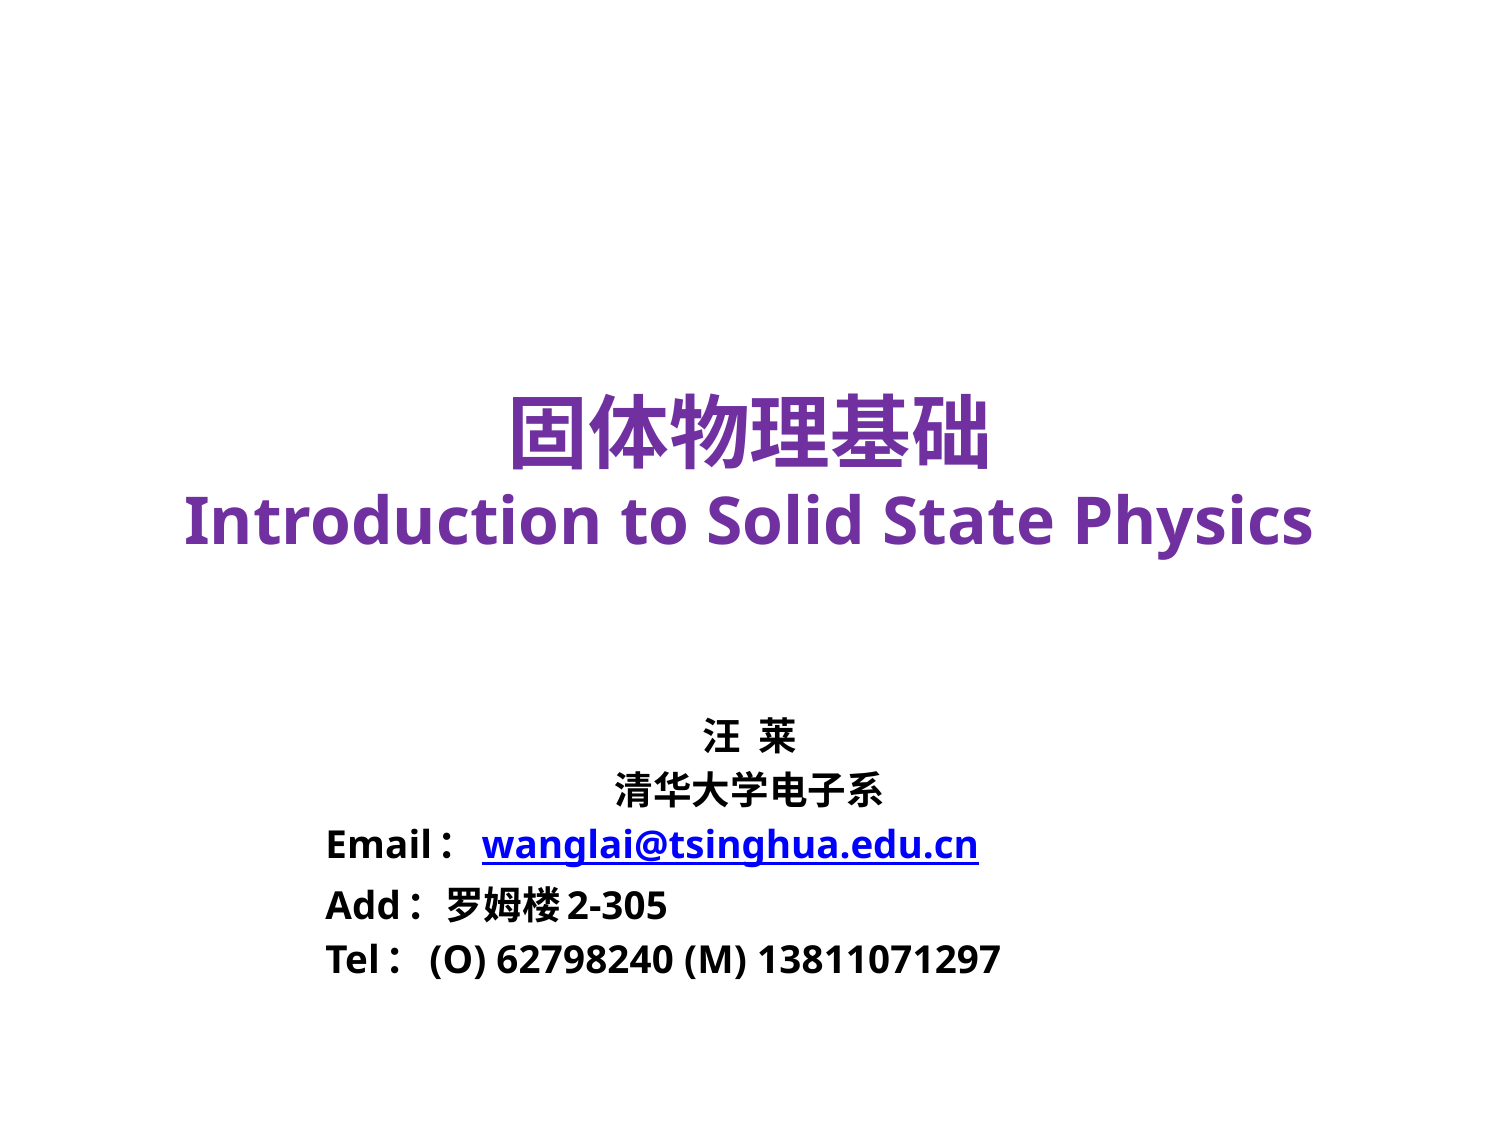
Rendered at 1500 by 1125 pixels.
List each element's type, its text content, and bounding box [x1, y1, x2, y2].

subtitle 汪 莱 清华大学电子系 Email：wanglai@tsinghua.edu.cn Add：罗姆楼2-305 Tel：(O) 62798240 (M) 13811071297 [310, 704, 1190, 992]
title 固体物理基础 Introduction to Solid State Physics [112, 349, 1388, 591]
